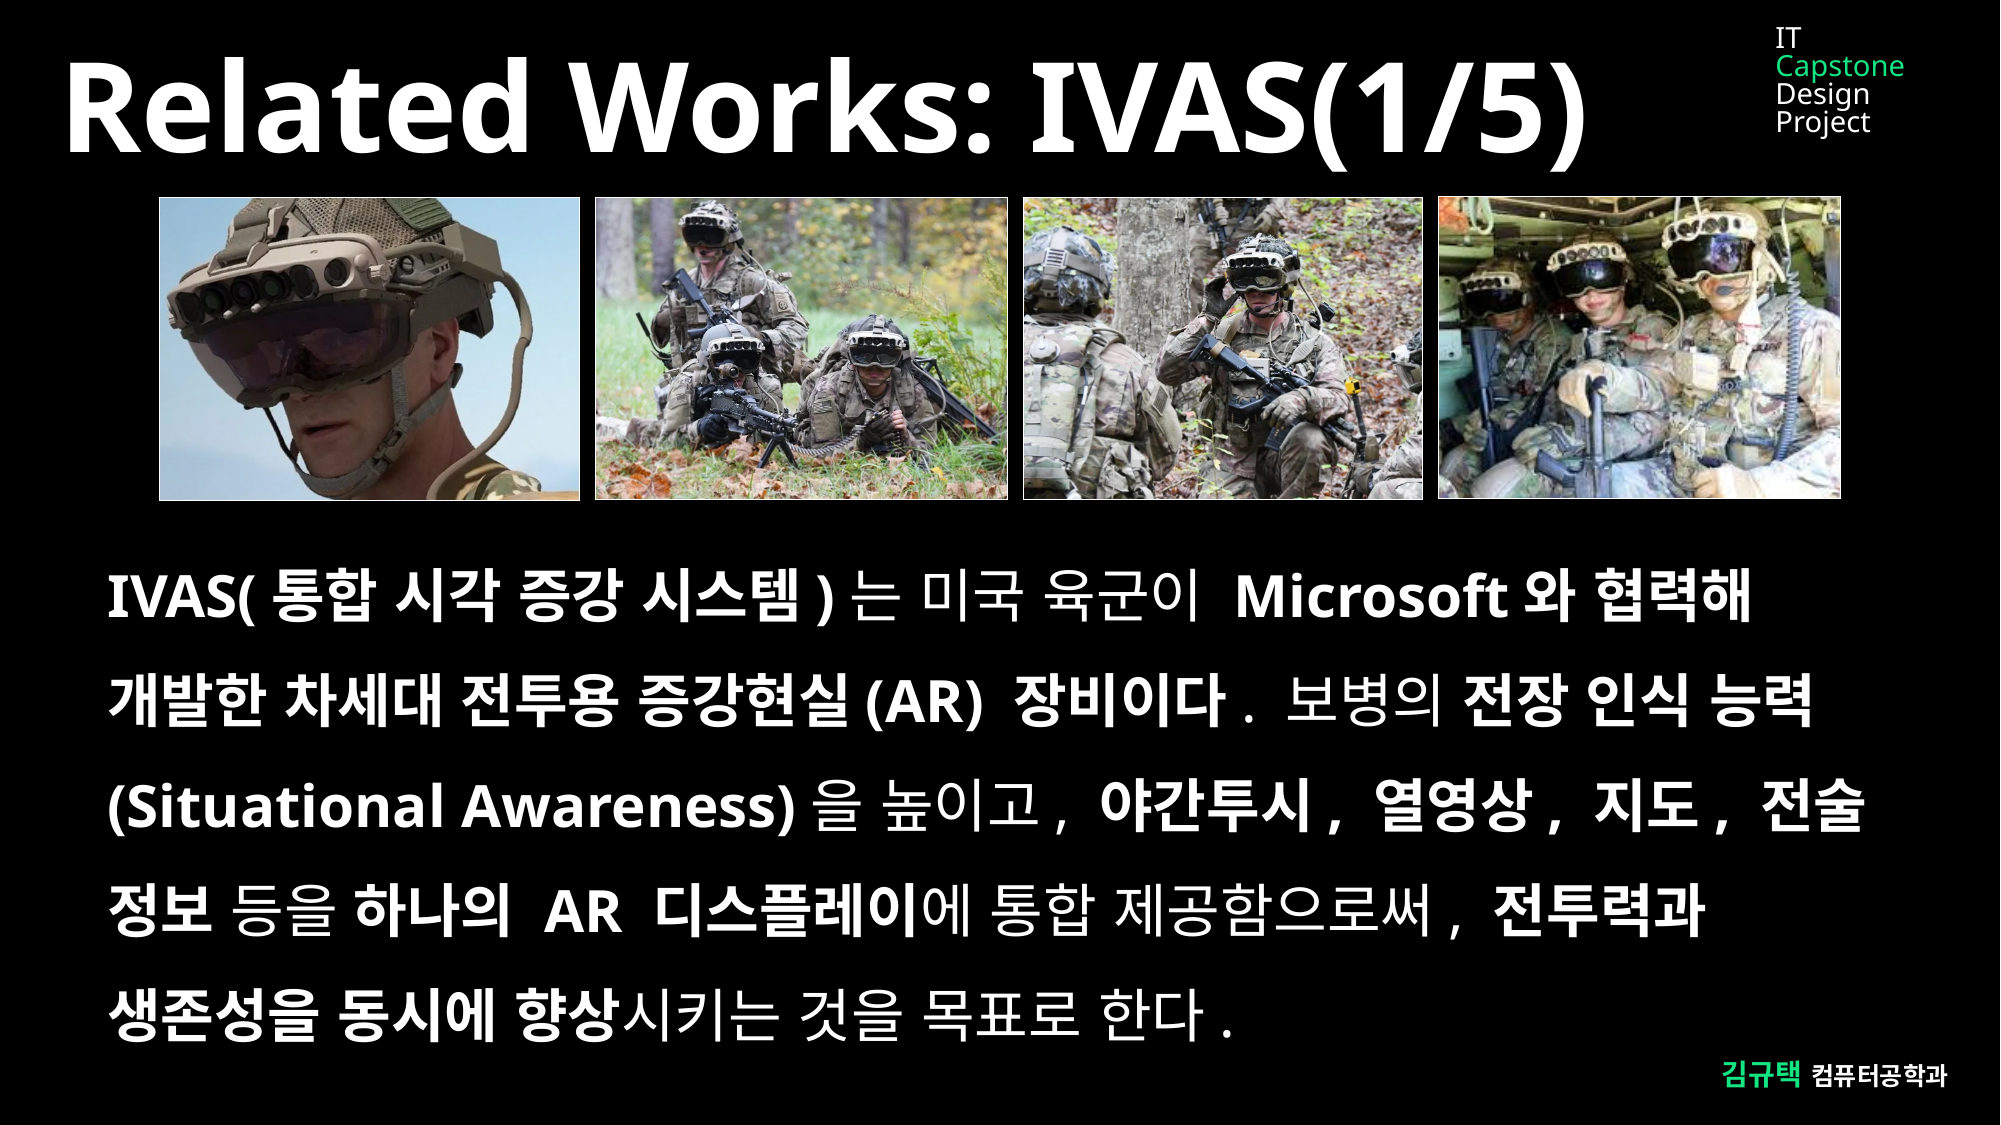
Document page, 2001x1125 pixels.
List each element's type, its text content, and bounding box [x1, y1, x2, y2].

text_box Related Works: IVAS(1/5) [43, 18, 1736, 189]
text_box 김규택 컴퓨터공학과 [1705, 1043, 1989, 1104]
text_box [158, 195, 1841, 501]
text_box IT Capstone Design Project [1759, 12, 1989, 152]
text_box IVAS(통합 시각 증강 시스템)는 미국 육군이 Microsoft와 협력해 개발한 차세대 전투용 증강현실(AR) 장비이다. 보병의 전장 인식 능력(Situational Awareness)을 높이고, 야간투시, 열영상, 지도, 전술 정보 등을 하나의 AR 디스플레이에 통합 제공함으로써, 전투력과 생존성을 동시에 향상시키는 것을 목표로 한다. [91, 521, 1908, 1053]
